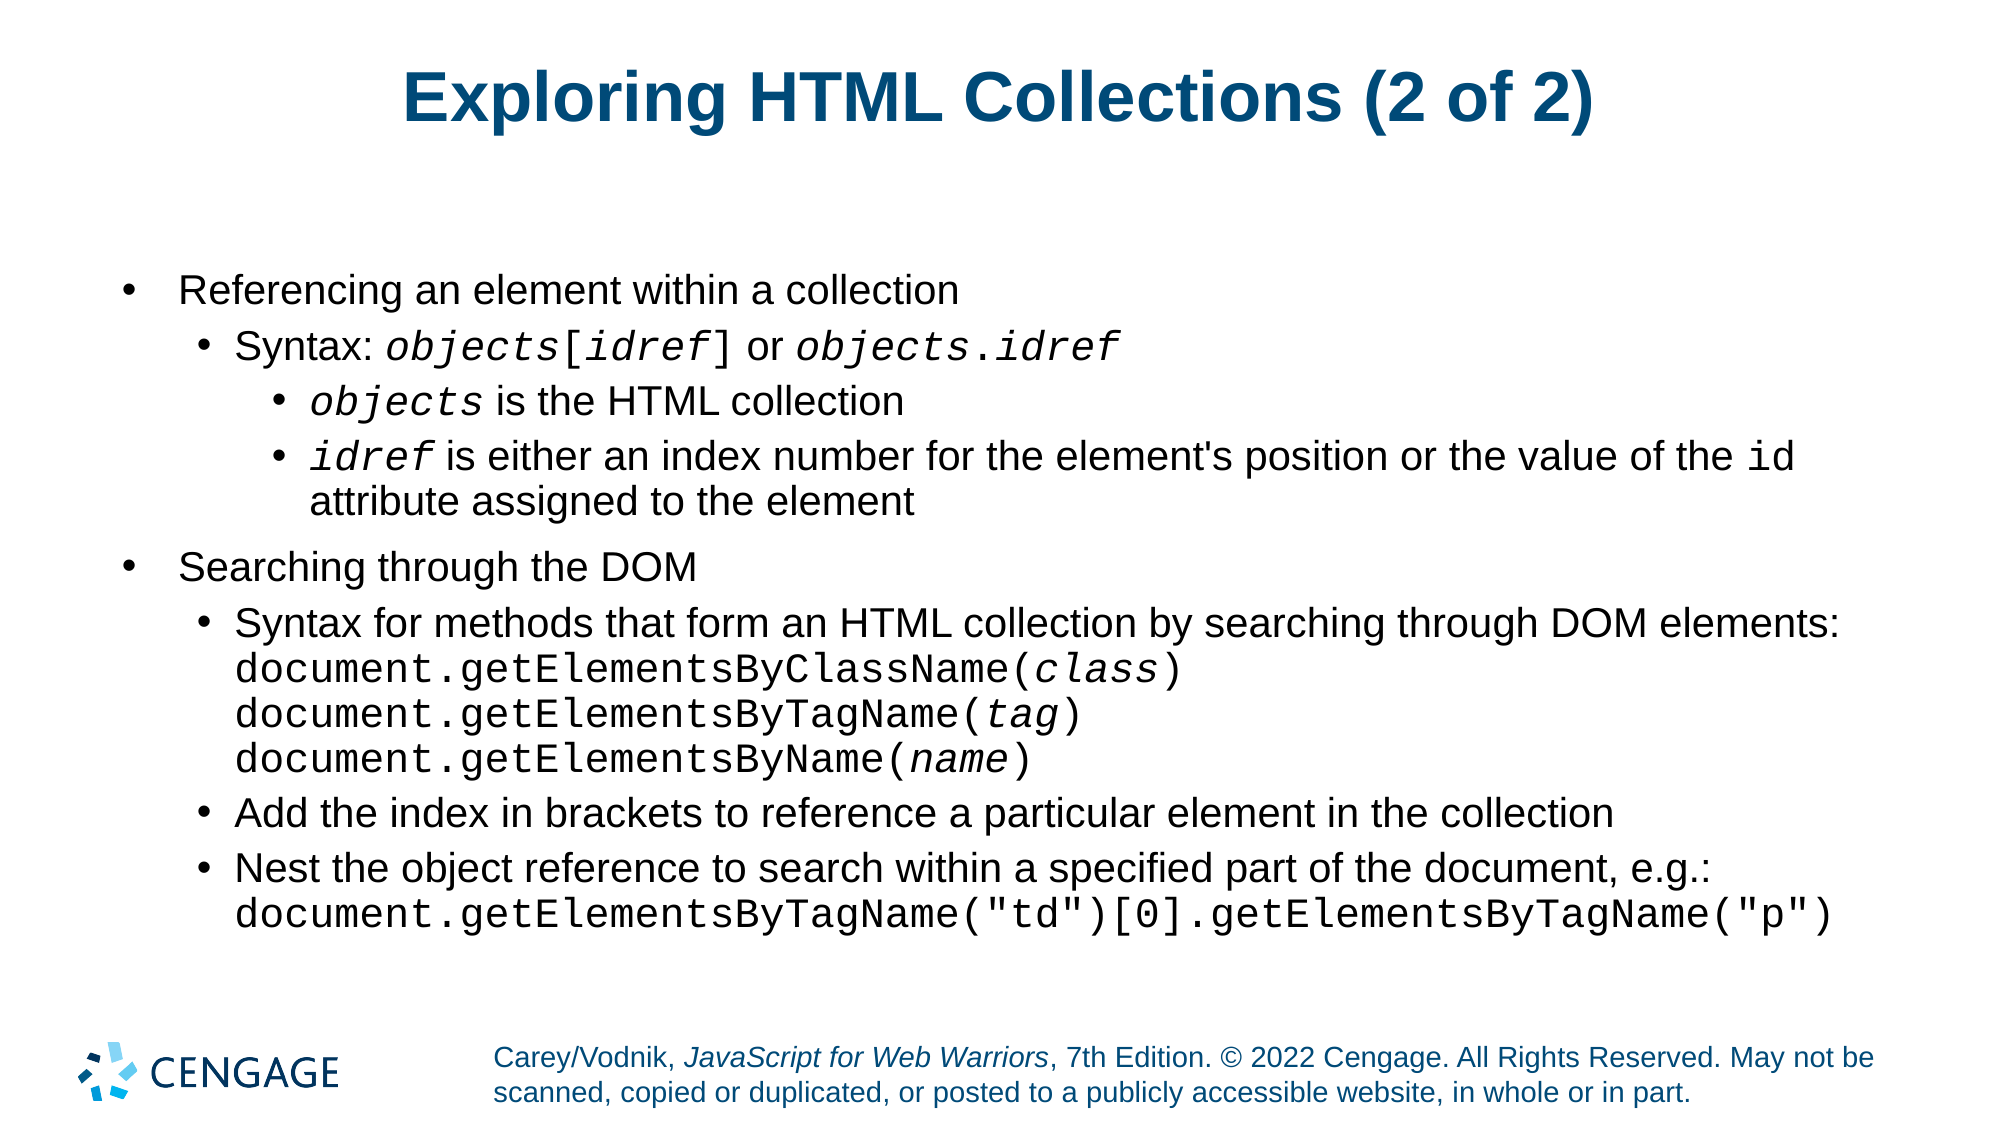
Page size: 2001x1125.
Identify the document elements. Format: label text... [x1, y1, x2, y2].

title Exploring HTML Collections (2 of 2) [137, 59, 1863, 171]
picture [78, 1042, 338, 1101]
list Referencing an element within a collection Syntax: objects[idref] or objects.idref objects is the HTML collection idref is either an index number for the element's position or the value of the id attribute assigned to the element Searching through the DOM Syntax for methods that form an HTML collection by searching through DOM elements: document.getElementsByClassName(class) document.getElementsByTagName(tag) document.getElementsByName(name) Add the index in brackets to reference a particular element in the collection Nest the object reference to search within a specified part of the document, e.g.: document.getElementsByTagName("td")[0].getElementsByTagName("p") [121, 268, 1880, 990]
